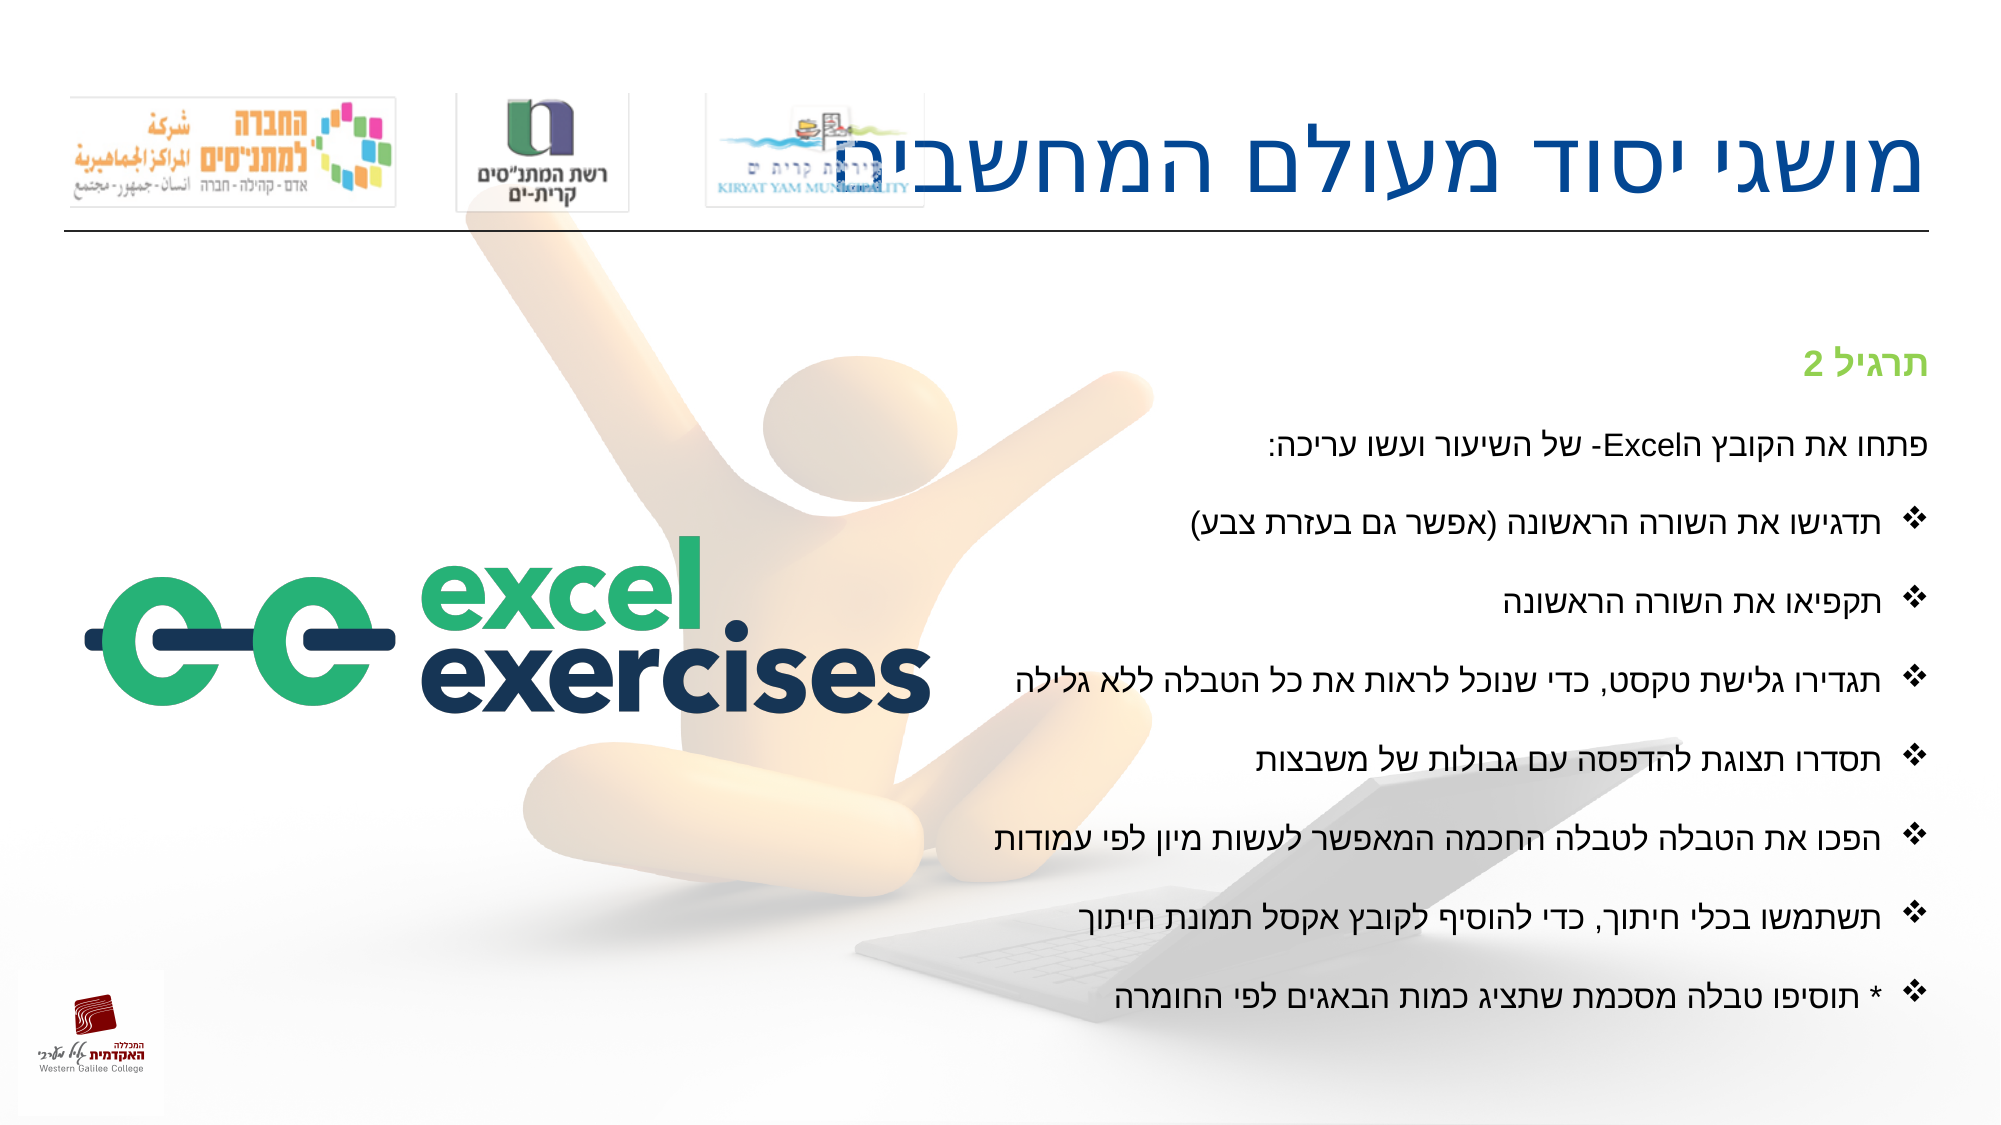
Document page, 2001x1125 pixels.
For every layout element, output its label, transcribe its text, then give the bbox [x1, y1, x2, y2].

picture [18, 970, 164, 1116]
picture [64, 514, 951, 737]
picture [70, 93, 925, 213]
title מושגי יסוד מעולם המחשבים [64, 55, 1930, 221]
list תרגיל 2 פתחו את הקובץ הExcel- של השיעור ועשו עריכה: תדגישו את השורה הראשונה (אפשר גם בעזרת צבע) תקפיאו את השורה הראשונה תגדירו גלישת טקסט, כדי שנוכל לראות את כל הטבלה ללא גלילה תסדרו תצוגת להדפסה עם גבולות של משבצות הפכו את הטבלה לטבלה החכמה המאפשר לעשות מיון לפי עמודות תשתמשו בכלי חיתוך, כדי להוסיף לקובץ אקסל תמונת חיתוך * תוסיפו טבלה מסכמת שתציג כמות הבאגים לפי החומרה [979, 309, 1930, 1043]
